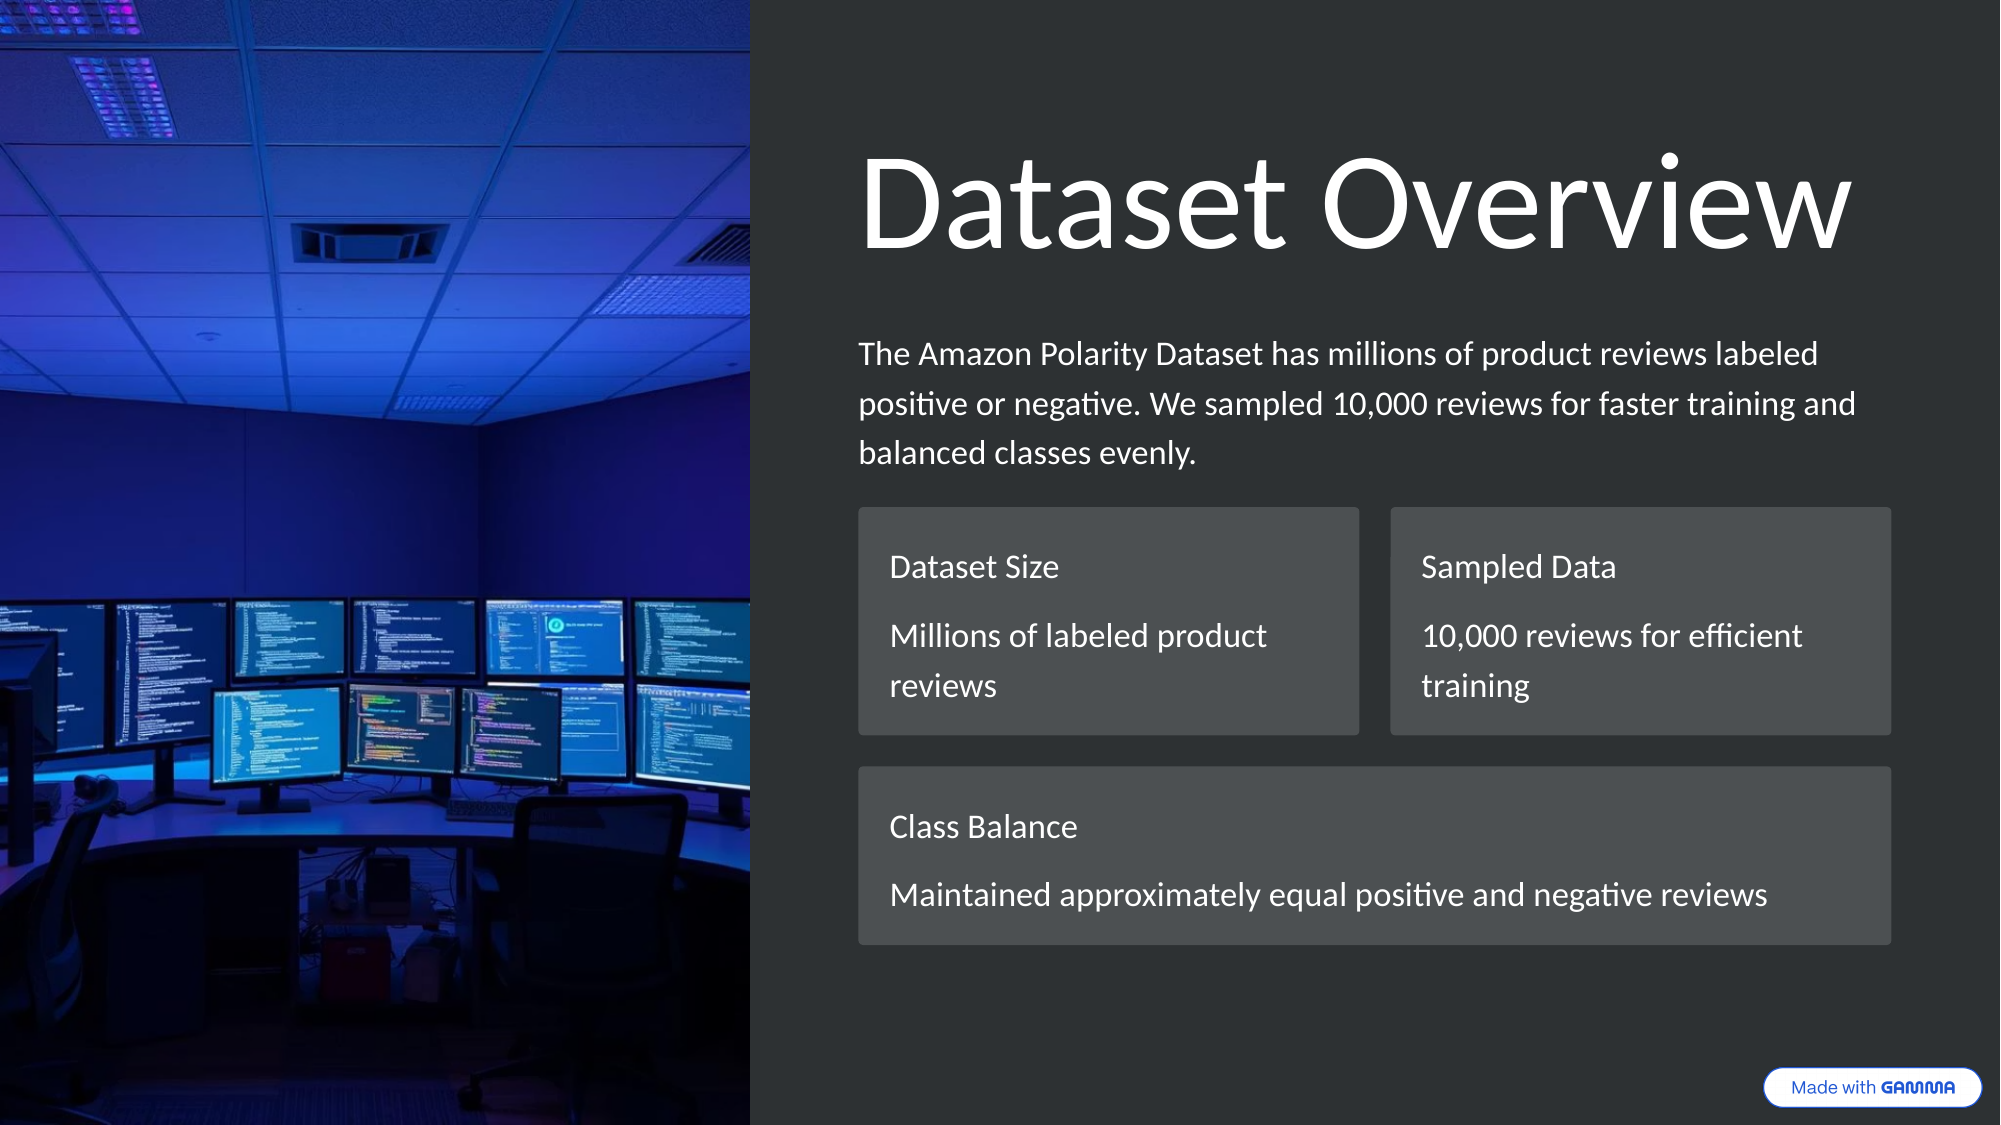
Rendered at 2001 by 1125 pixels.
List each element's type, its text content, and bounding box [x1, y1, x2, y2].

text_box 10,000 reviews for efficient training [1421, 605, 1861, 705]
text_box [1390, 507, 1892, 736]
text_box Dataset Size [889, 538, 1278, 587]
text_box [858, 766, 1892, 946]
text_box Sampled Data [1421, 538, 1810, 587]
text_box Maintained approximately equal positive and negative reviews [889, 864, 1861, 914]
text_box The Amazon Polarity Dataset has millions of product reviews labeled positive or negative. We sampled 10,000 reviews for faster training and balanced classes evenly. [858, 323, 1892, 473]
text_box Dataset Overview [858, 179, 1634, 277]
picture [1755, 1059, 1991, 1116]
picture [0, 0, 750, 1125]
text_box Class Balance [889, 797, 1278, 846]
text_box [858, 507, 1360, 736]
text_box Millions of labeled product reviews [889, 605, 1329, 705]
